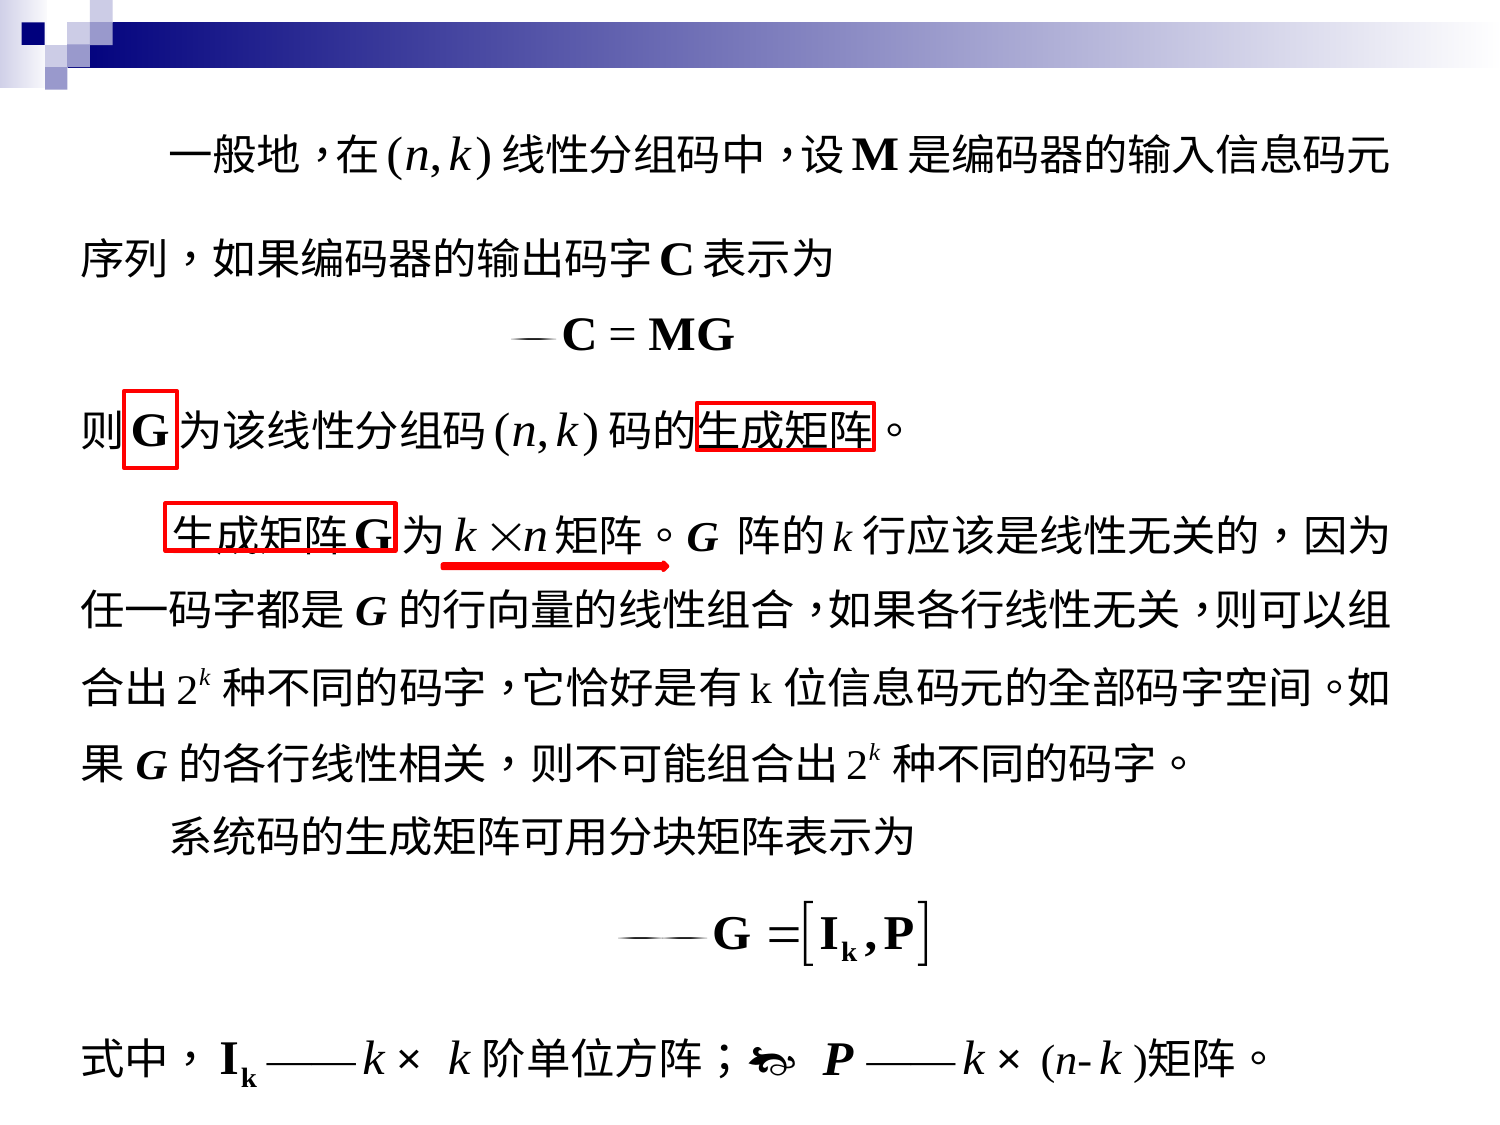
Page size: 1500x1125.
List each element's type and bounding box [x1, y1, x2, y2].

text_box [79, 95, 1395, 1125]
